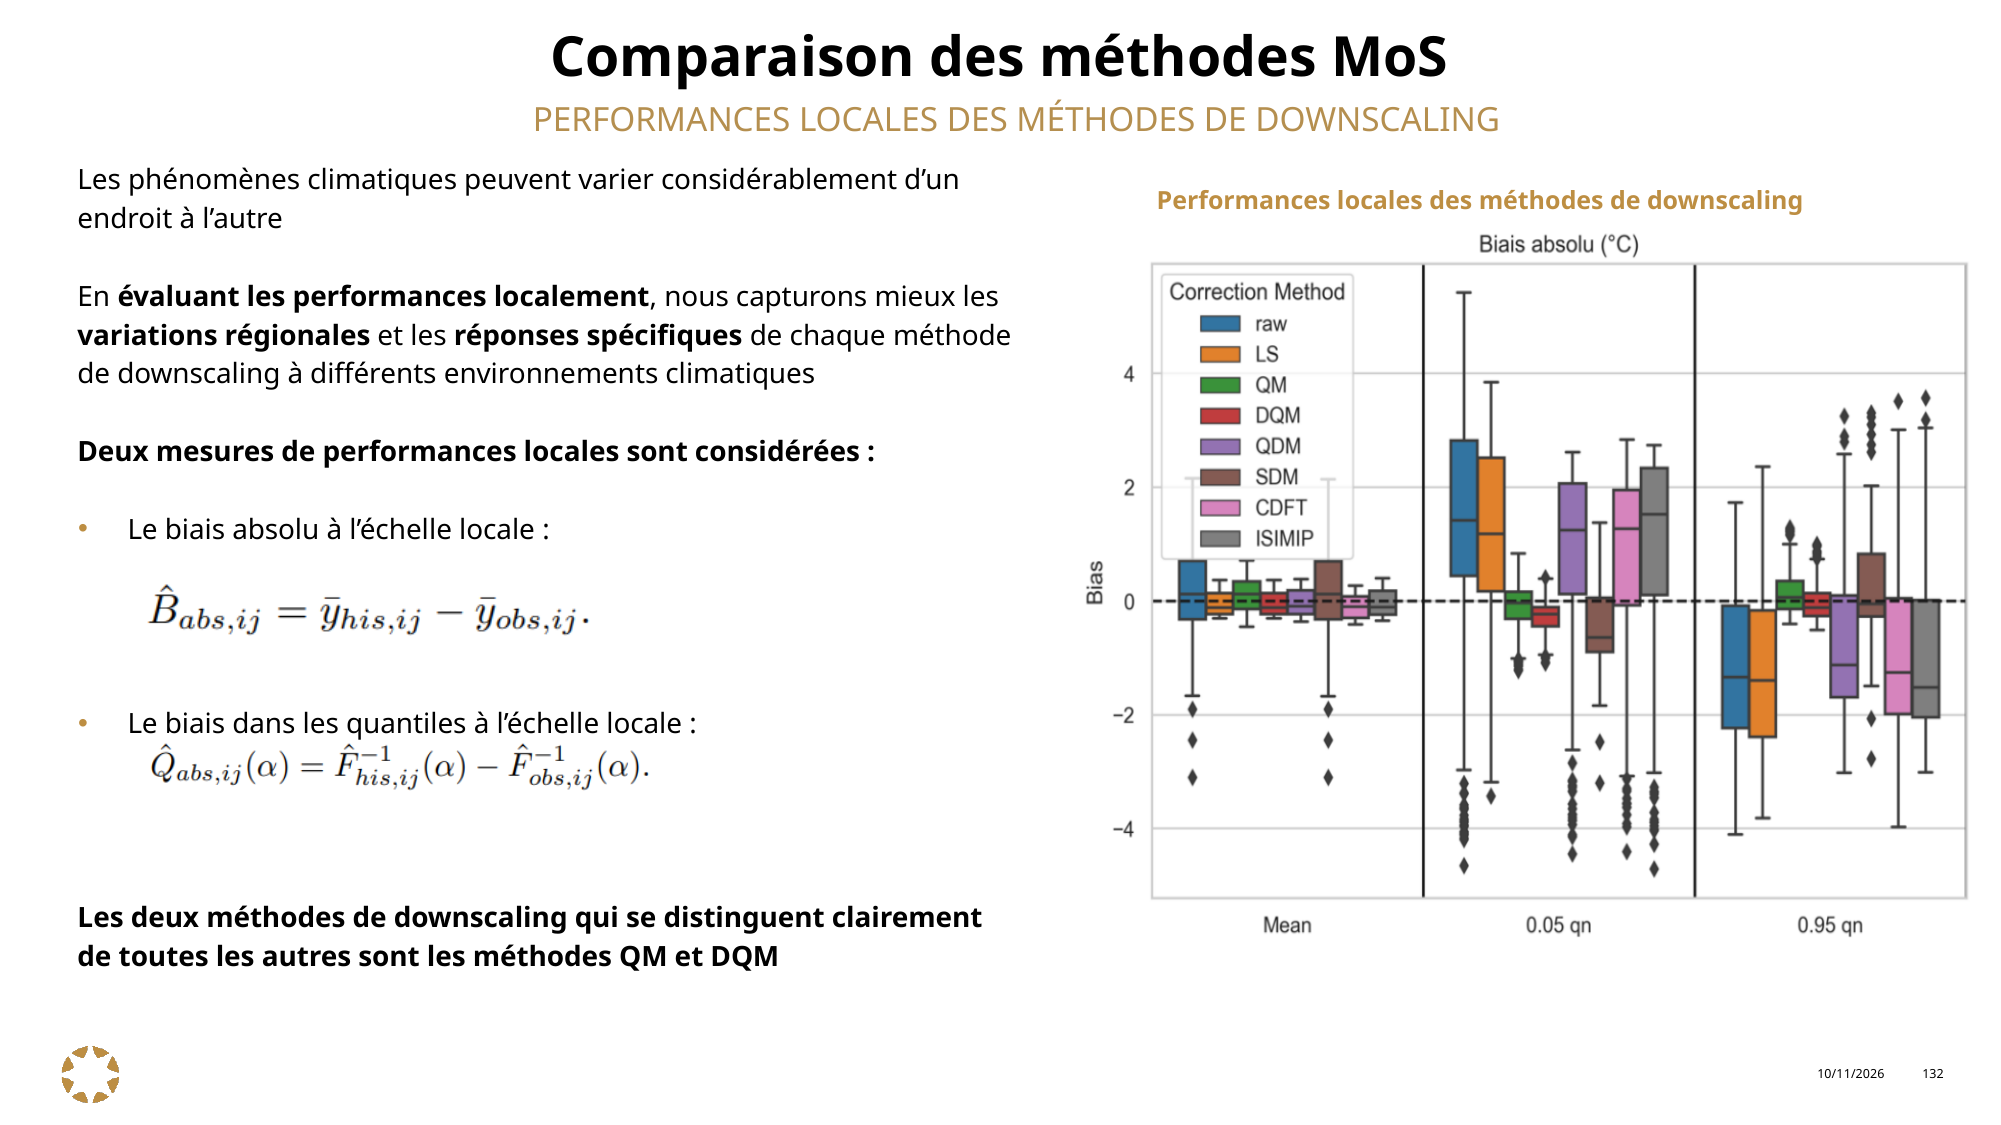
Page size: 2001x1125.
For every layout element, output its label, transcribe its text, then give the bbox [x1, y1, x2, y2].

picture [1066, 227, 1999, 969]
picture [61, 1046, 119, 1103]
picture [124, 565, 608, 660]
list PERFORMANCES LOCALES DES MÉTHODES DE DOWNSCALING [124, 90, 1911, 159]
list Les phénomènes climatiques peuvent varier considérablement d’un endroit à l’autre En évaluant les performances localement, nous capturons mieux les variations régionales et les réponses spécifiques de chaque méthode de downscaling à différents environnements climatiques Deux mesures de performances locales sont considérées : Le biais absolu à l’échelle locale : Le biais dans les quantiles à l’échelle locale : Les deux méthodes de downscaling qui se distinguent clairement de toutes les autres sont les méthodes QM et DQM [16, 156, 1142, 984]
text_box Performances locales des méthodes de downscaling [1142, 176, 2000, 222]
text_box Comparaison des méthodes MoS [131, 13, 1869, 78]
picture [141, 729, 657, 801]
